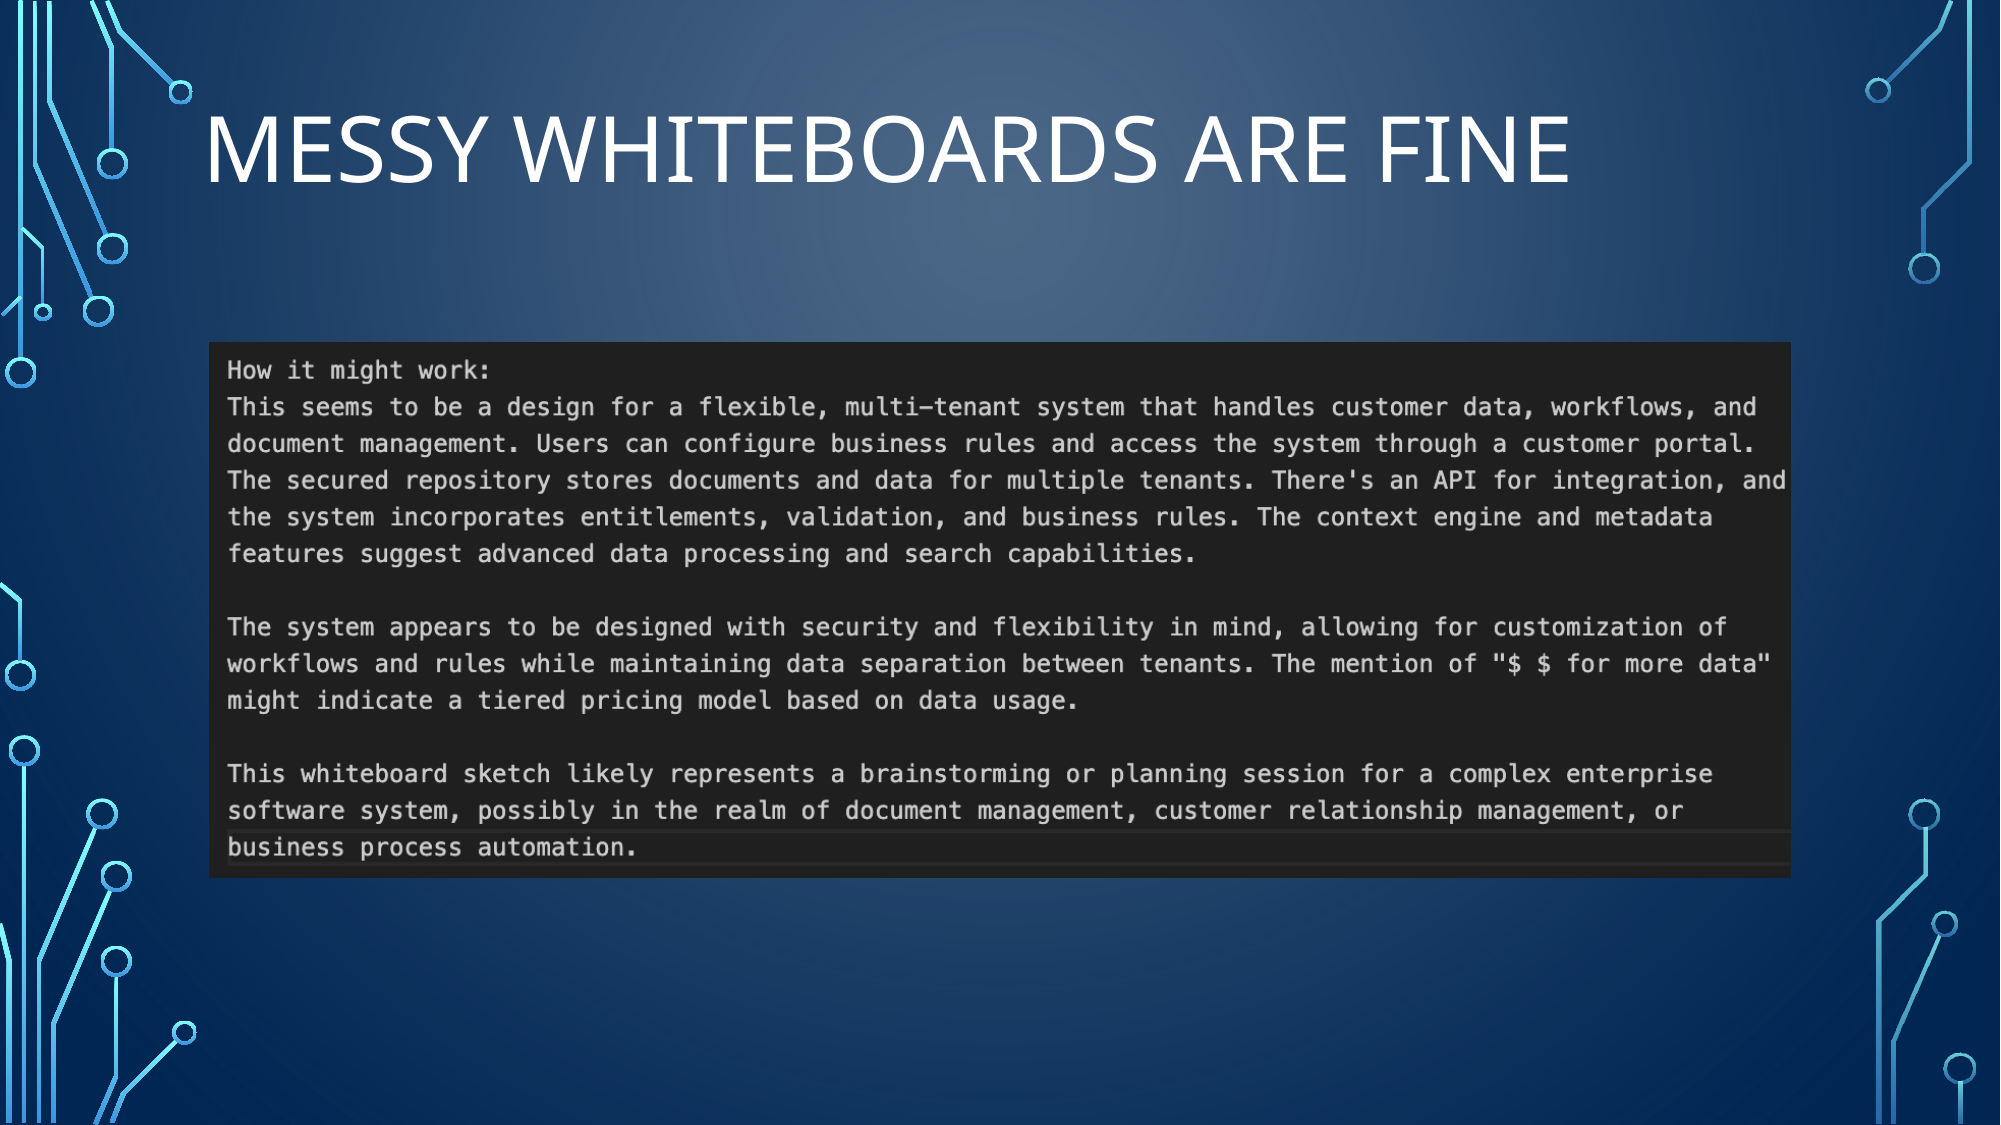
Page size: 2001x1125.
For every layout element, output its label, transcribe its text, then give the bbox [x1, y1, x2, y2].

picture [209, 341, 1791, 878]
title MESSY WHITEBOARDS ARE FINE [187, 88, 1813, 216]
